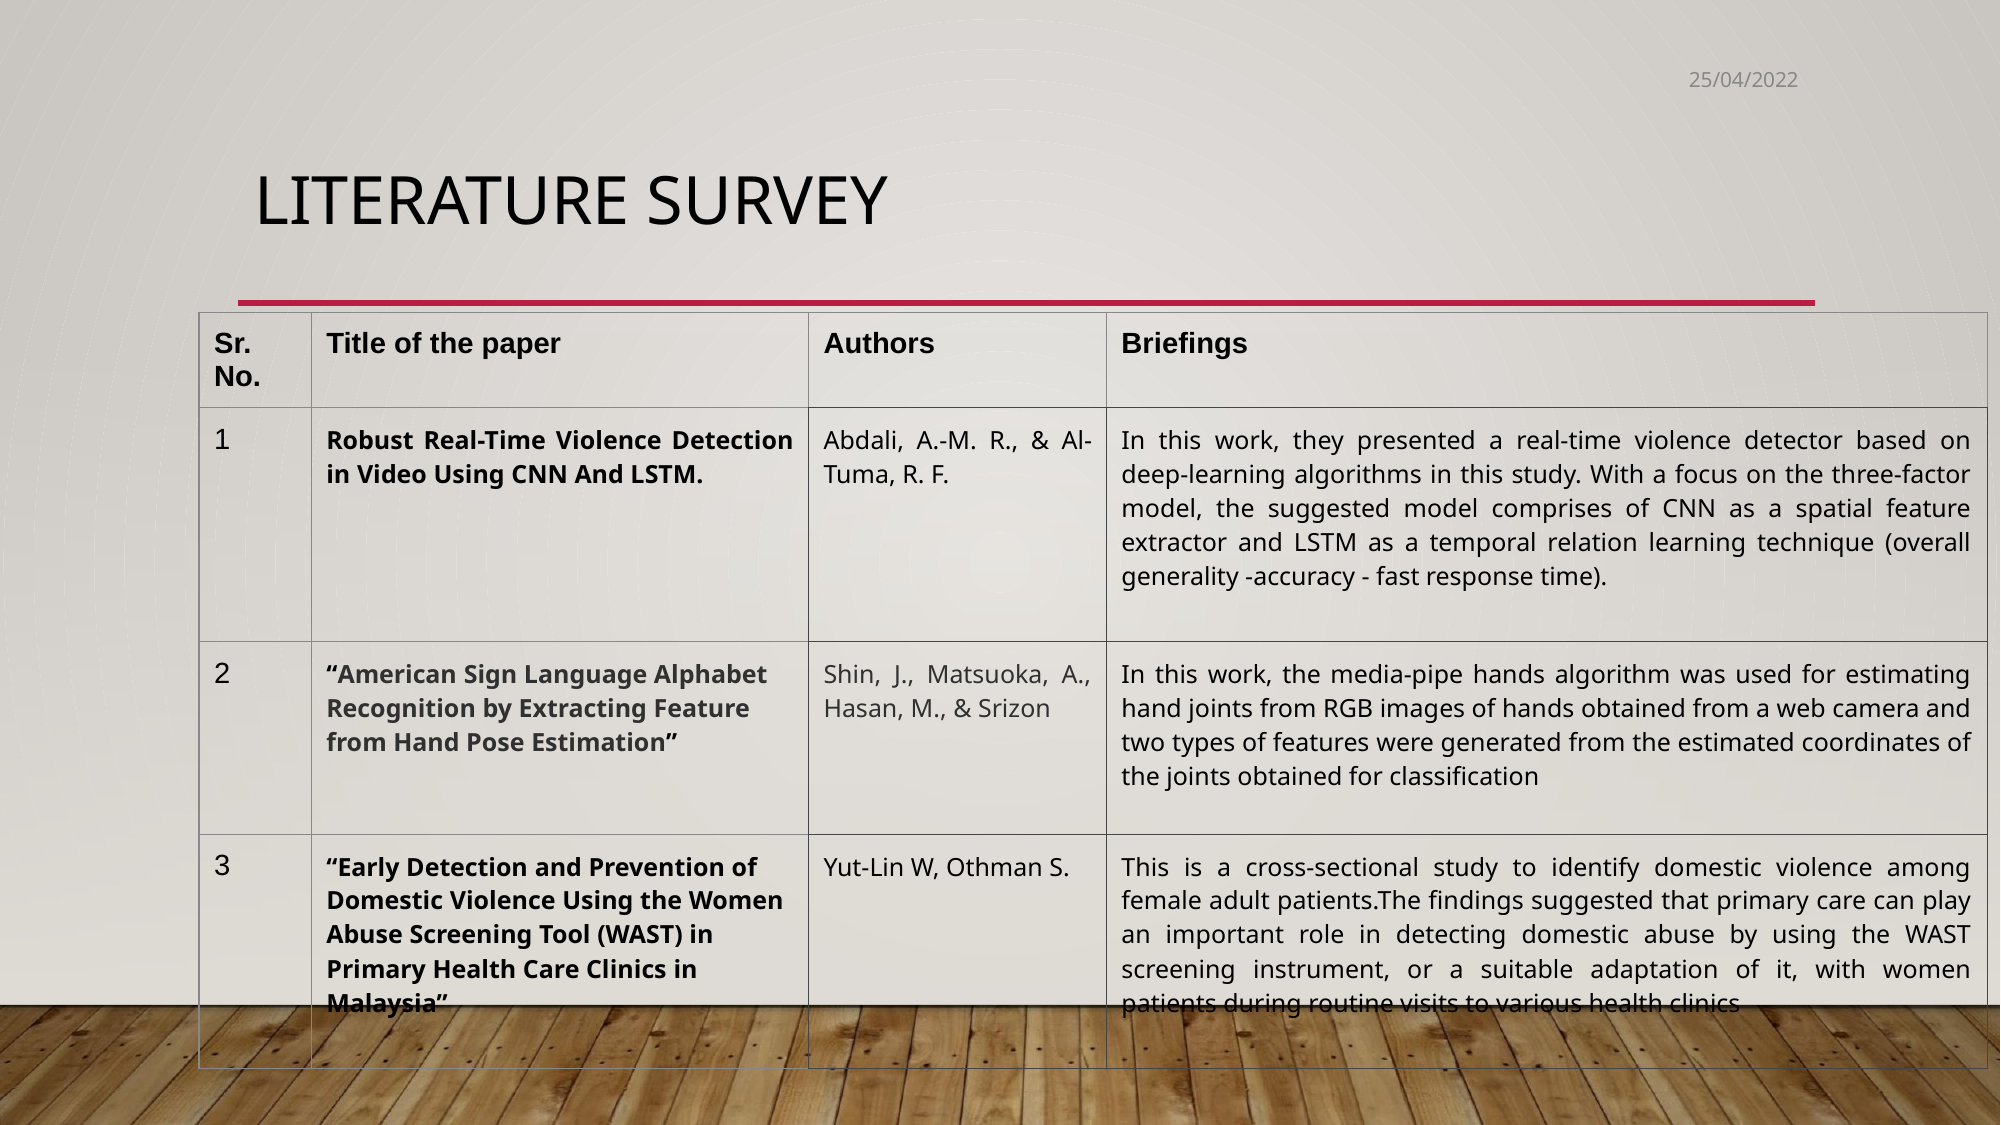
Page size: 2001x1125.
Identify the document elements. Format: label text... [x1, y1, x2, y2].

table_cell This is a cross-sectional study to identify domestic violence among female adult patients.The findings suggested that primary care can play an important role in detecting domestic abuse by using the WAST screening instrument, or a suitable adaptation of it, with women patients during routine visits to various health clinics [1107, 835, 1987, 1068]
title LITERATURE SURVEY [239, 159, 1816, 312]
table_cell “Early Detection and Prevention of Domestic Violence Using the Women Abuse Screening Tool (WAST) in Primary Health Care Clinics in Malaysia” [312, 835, 808, 1068]
picture [0, 1005, 2000, 1125]
table_cell In this work, they presented a real-time violence detector based on deep-learning algorithms in this study. With a focus on the three-factor model, the suggested model comprises of CNN as a spatial feature extractor and LSTM as a temporal relation learning technique (overall generality -accuracy - fast response time). [1107, 408, 1987, 641]
table_cell 1 [200, 408, 311, 641]
table_cell Abdali, A.-M. R., & Al-Tuma, R. F. [809, 408, 1106, 641]
table_header Briefings [1107, 313, 1987, 407]
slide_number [1239, 54, 1814, 105]
table_cell 2 [200, 642, 311, 834]
table_cell Shin, J., Matsuoka, A., Hasan, M., & Srizon [809, 642, 1106, 834]
table_cell “American Sign Language Alphabet Recognition by Extracting Feature from Hand Pose Estimation” [312, 642, 808, 834]
table_cell Robust Real-Time Violence Detection in Video Using CNN And LSTM. [312, 408, 808, 641]
table_cell In this work, the media-pipe hands algorithm was used for estimating hand joints from RGB images of hands obtained from a web camera and two types of features were generated from the estimated coordinates of the joints obtained for classification [1107, 642, 1987, 834]
table_header Title of the paper [312, 313, 808, 407]
table_header Authors [809, 313, 1106, 407]
table_cell 3 [200, 835, 311, 1068]
table_cell Yut-Lin W, Othman S. [809, 835, 1106, 1068]
table_header Sr. No. [200, 313, 311, 407]
